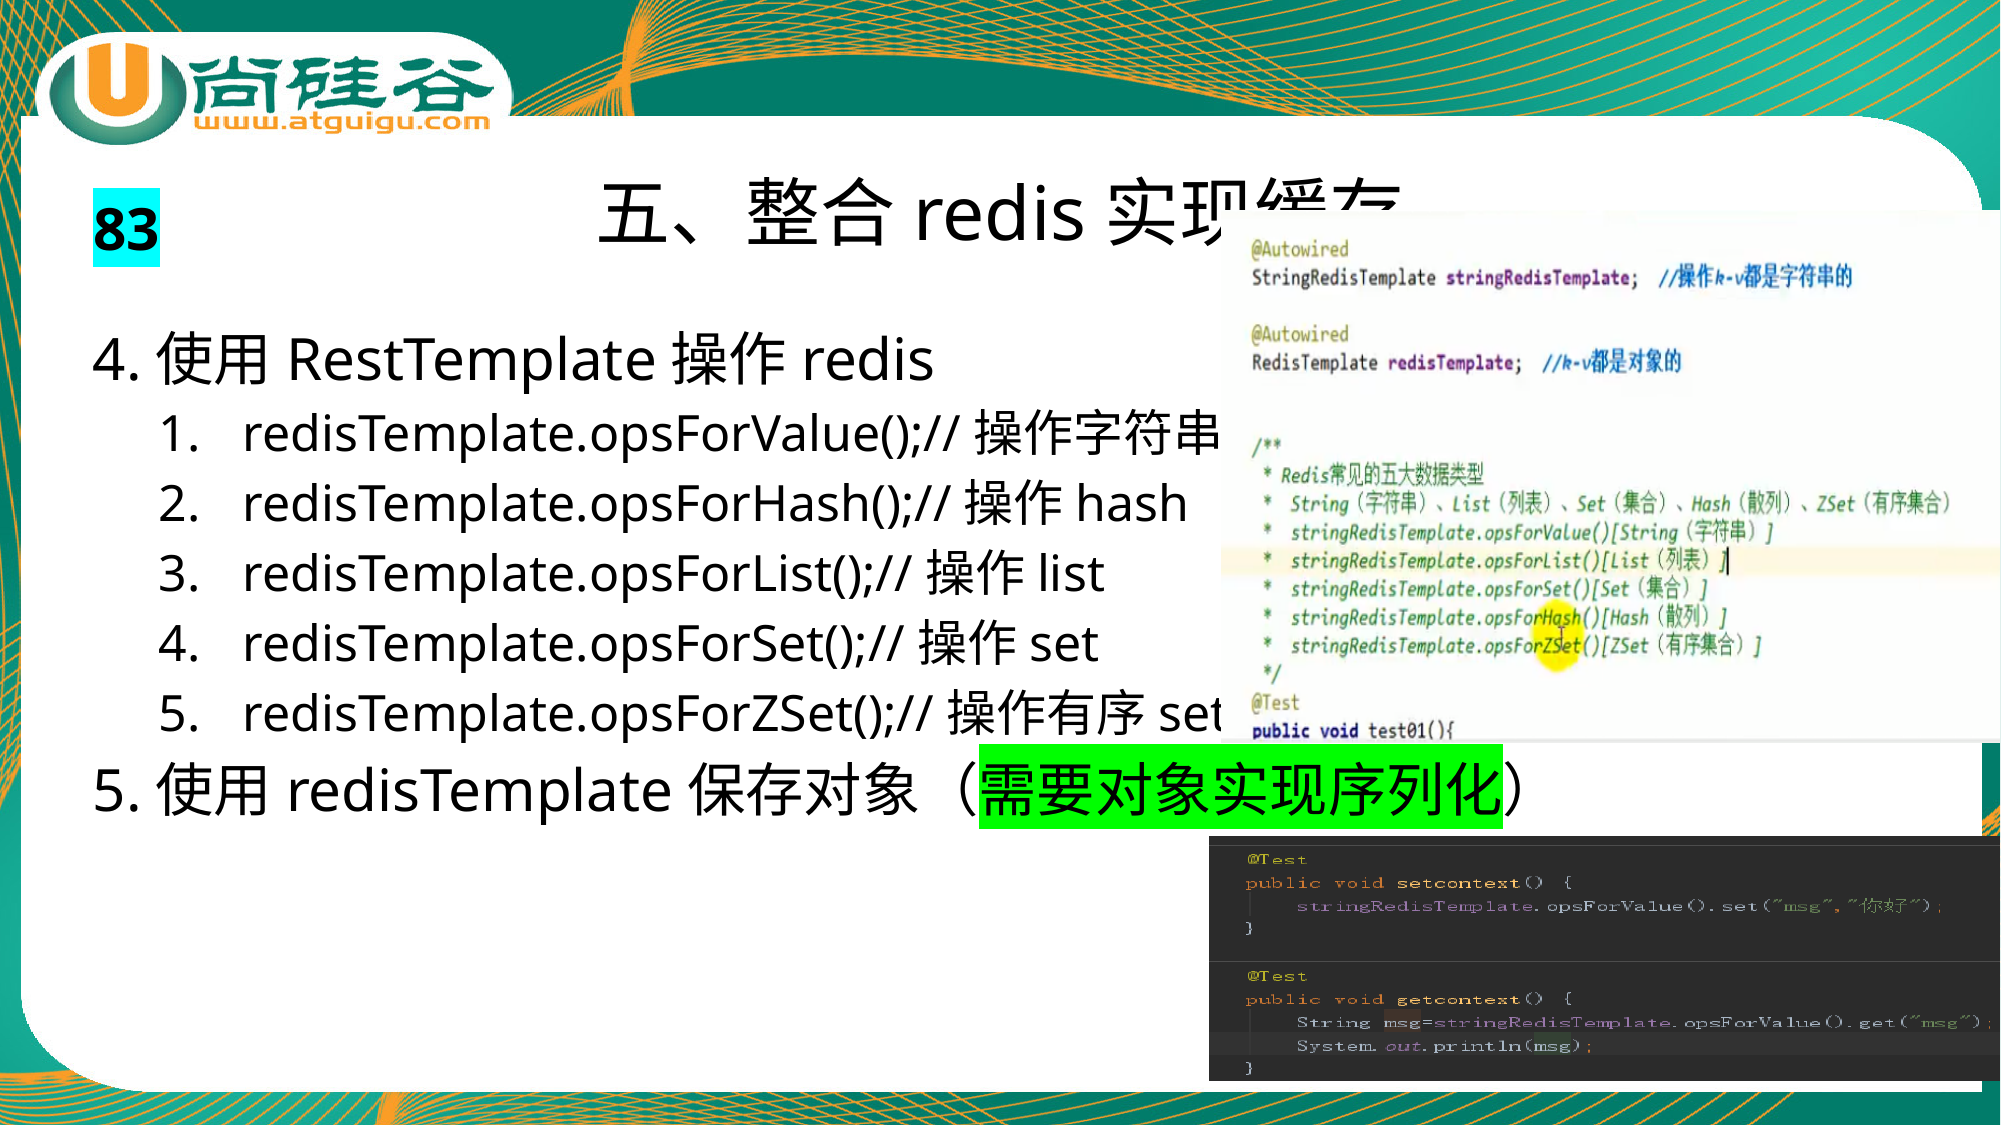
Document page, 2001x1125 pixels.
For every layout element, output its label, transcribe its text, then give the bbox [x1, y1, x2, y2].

title 五、整合redis实现缓存 [99, 117, 1900, 305]
picture [0, 0, 2001, 1125]
text_box 83 [78, 184, 175, 270]
list 4.使用RestTemplate操作redis redisTemplate.opsForValue();//操作字符串 redisTemplate.opsForHash();//操作hash redisTemplate.opsForList();//操作list redisTemplate.opsForSet();//操作set redisTemplate.opsForZSet();//操作有序set 5.使用redisTemplate保存对象（需要对象实现序列化） [77, 314, 1878, 1057]
